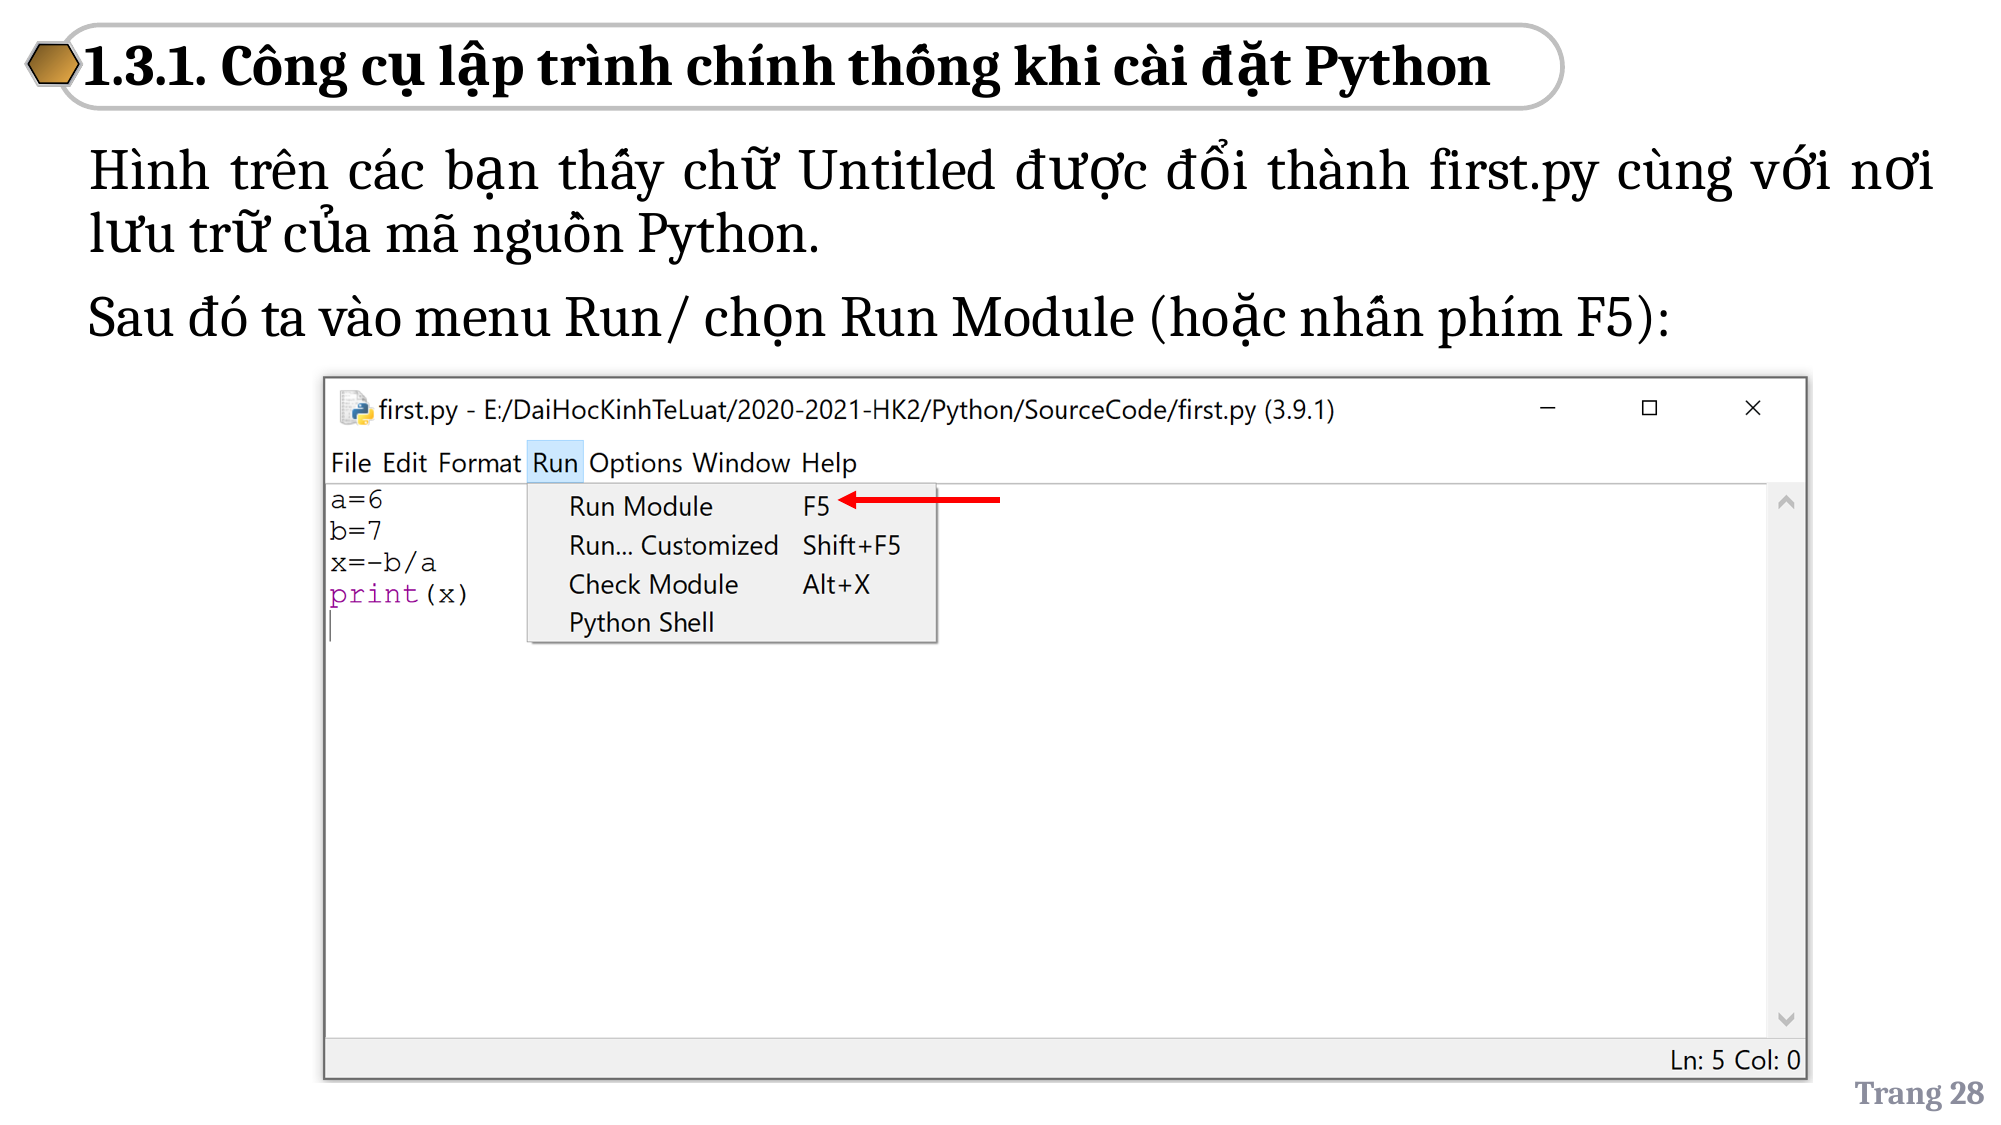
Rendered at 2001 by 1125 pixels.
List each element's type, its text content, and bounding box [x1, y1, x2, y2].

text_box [24, 24, 1563, 109]
slide_number Trang 28 [1533, 1060, 2000, 1121]
picture [312, 362, 1813, 1083]
text_box Hình trên các bạn thấy chữ Untitled được đổi thành first.py cùng với nơi lưu trữ của mã nguồn Python. Sau đó ta vào menu Run/ chọn Run Module (hoặc nhấn phím F5): [74, 132, 1950, 993]
